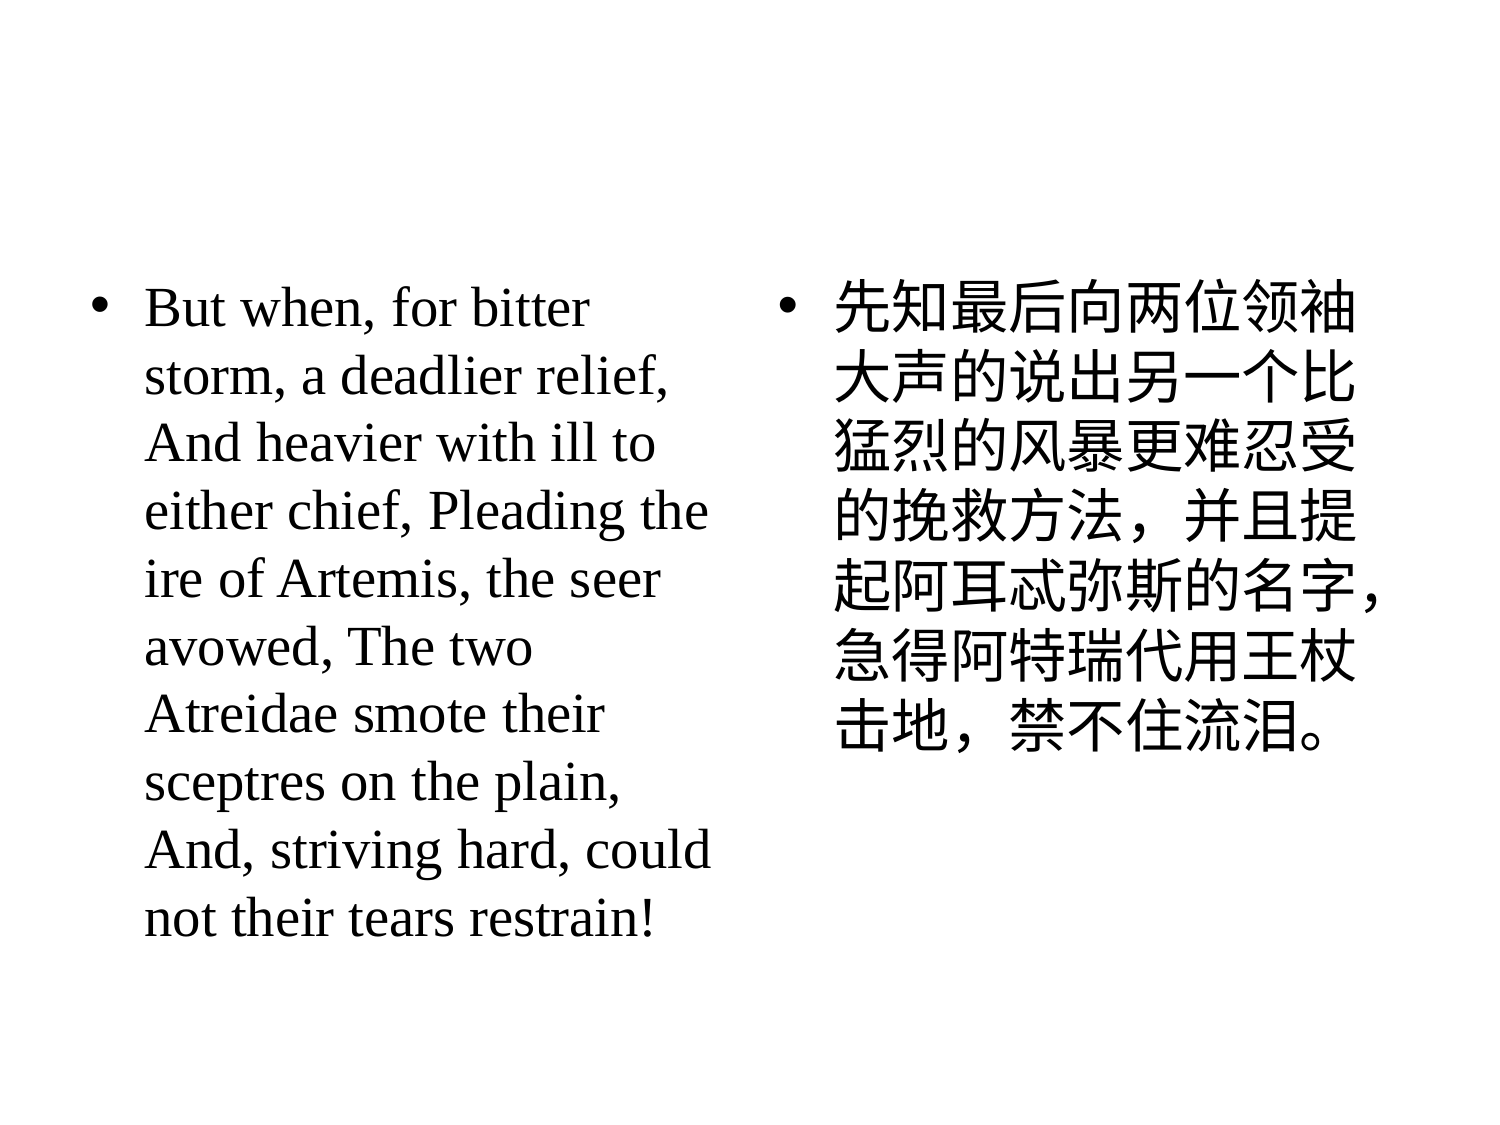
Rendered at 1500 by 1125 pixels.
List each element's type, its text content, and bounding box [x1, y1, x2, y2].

list 先知最后向两位领袖大声的说出另一个比猛烈的风暴更难忍受的挽救方法，并且提起阿耳忒弥斯的名字，急得阿特瑞代用王杖击地，禁不住流泪。 [762, 262, 1425, 1005]
list But when, for bitter storm, a deadlier relief, And heavier with ill to either chief, Pleading the ire of Artemis, the seer avowed, The two Atreidae smote their sceptres on the plain, And, striving hard, could not their tears restrain! [75, 262, 738, 1005]
